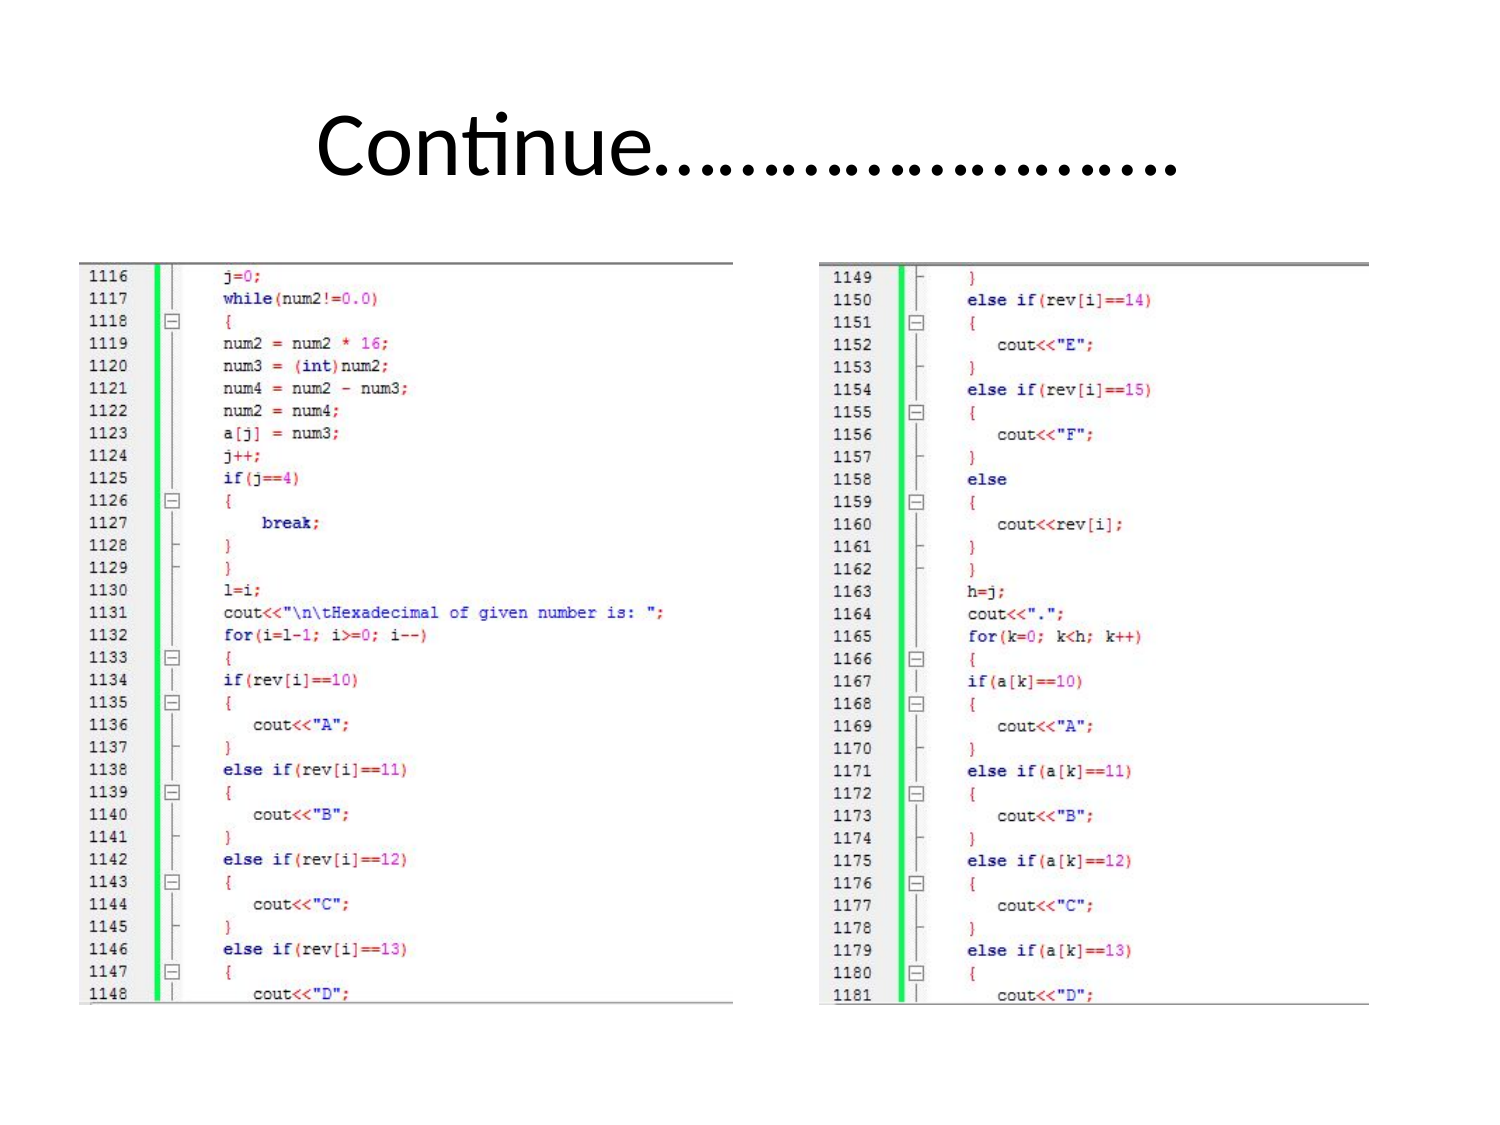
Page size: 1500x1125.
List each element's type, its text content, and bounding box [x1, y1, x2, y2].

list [79, 262, 733, 1006]
title Continue……………………. [75, 45, 1425, 233]
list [818, 262, 1369, 1006]
